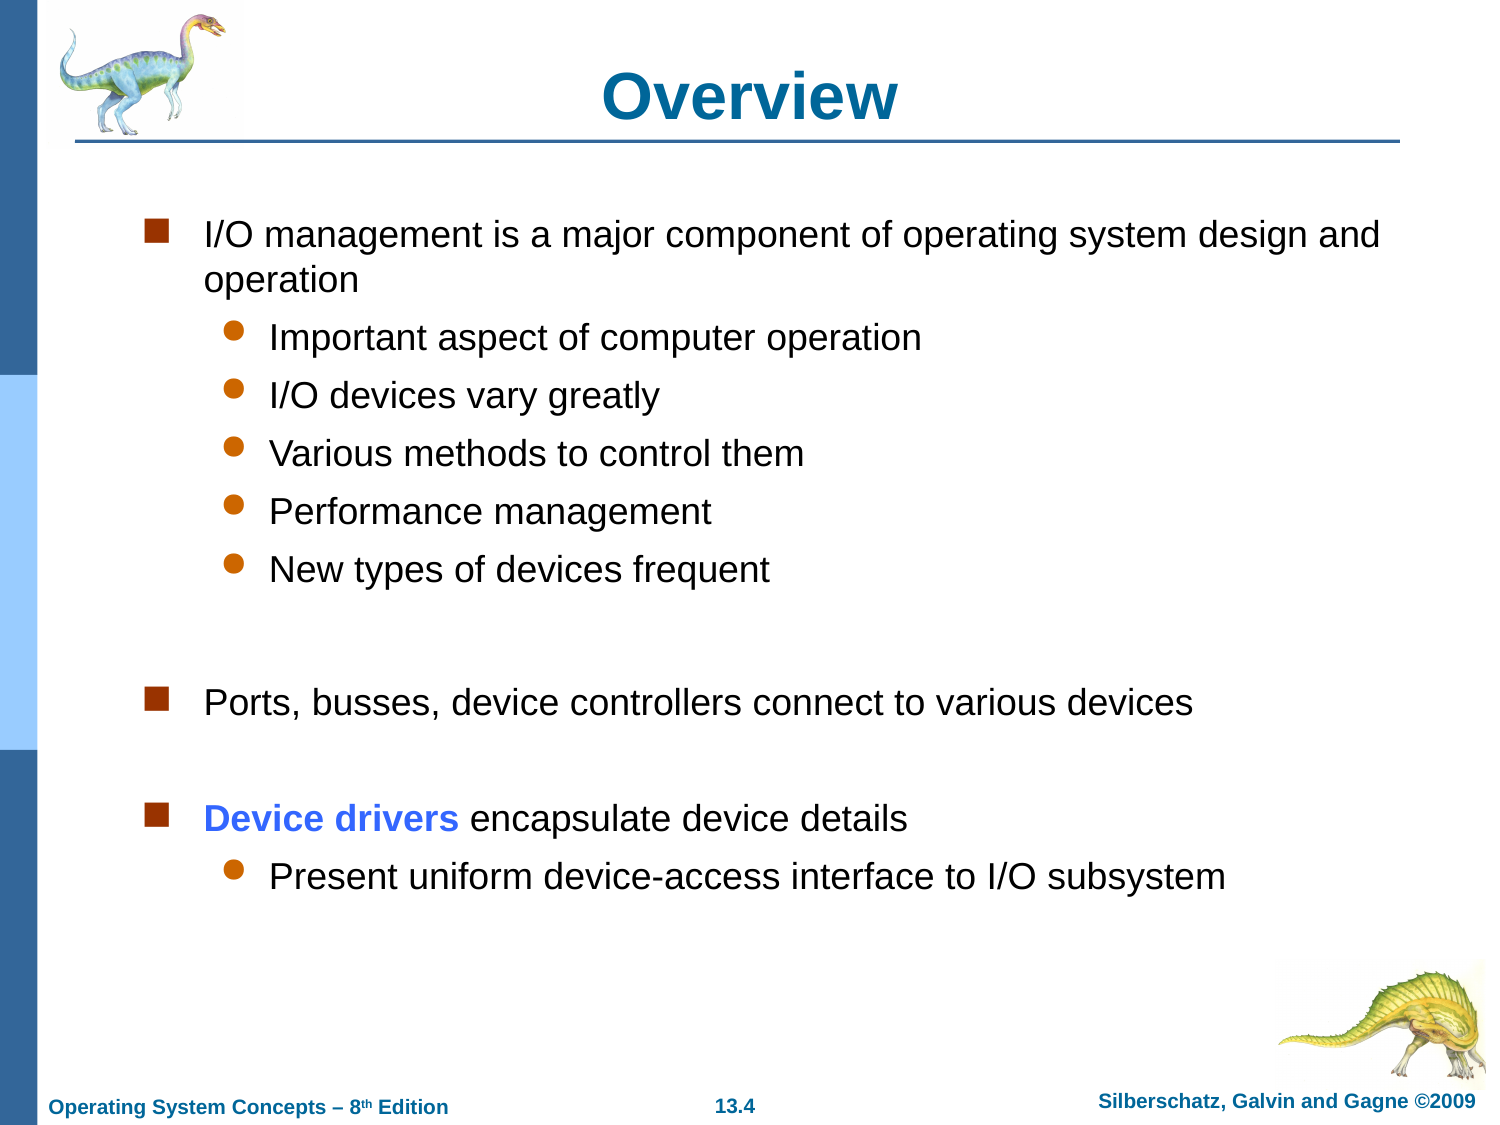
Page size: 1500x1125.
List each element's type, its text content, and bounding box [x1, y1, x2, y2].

picture [46, 0, 244, 149]
title Overview [74, 45, 1426, 141]
picture [1275, 959, 1486, 1090]
picture [1415, 1093, 1423, 1098]
list I/O management is a major component of operating system design and operation Important aspect of computer operation I/O devices vary greatly Various methods to control them Performance management New types of devices frequent Ports, busses, device controllers connect to various devices Device drivers encapsulate device details Present uniform device-access interface to I/O subsystem [132, 202, 1483, 946]
